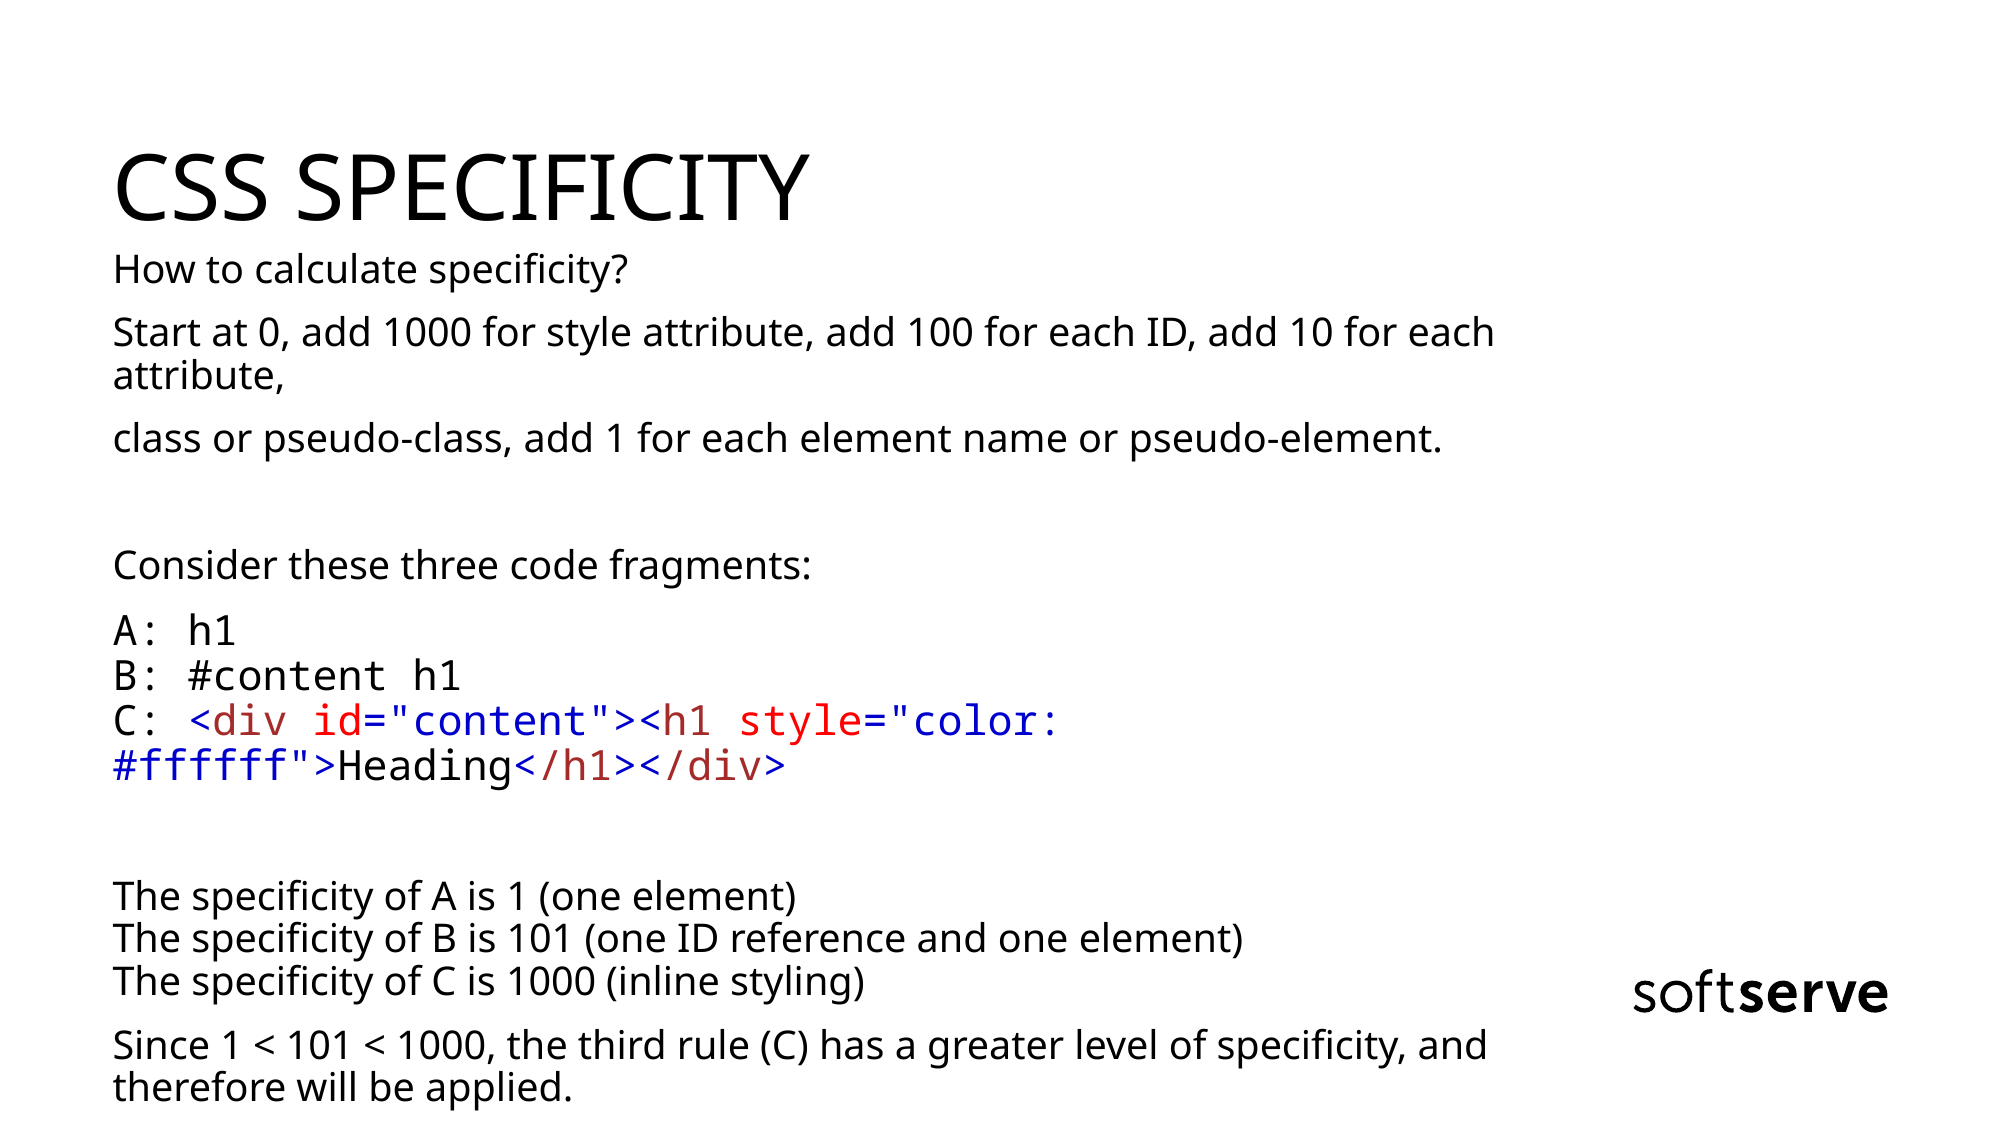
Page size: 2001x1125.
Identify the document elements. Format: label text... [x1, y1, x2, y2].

list How to calculate specificity? Start at 0, add 1000 for style attribute, add 100 for each ID, add 10 for each attribute, class or pseudo-class, add 1 for each element name or pseudo-element. Consider these three code fragments: A: h1 B: #content h1 C: <div id="content"><h1 style="color: #ffffff">Heading</h1></div> The specificity of A is 1 (one element) The specificity of B is 101 (one ID reference and one element) The specificity of C is 1000 (inline styling) Since 1 < 101 < 1000, the third rule (C) has a greater level of specificity, and therefore will be applied. [112, 284, 1645, 842]
text_box CSS SPECIFICITY [112, 2, 1888, 284]
